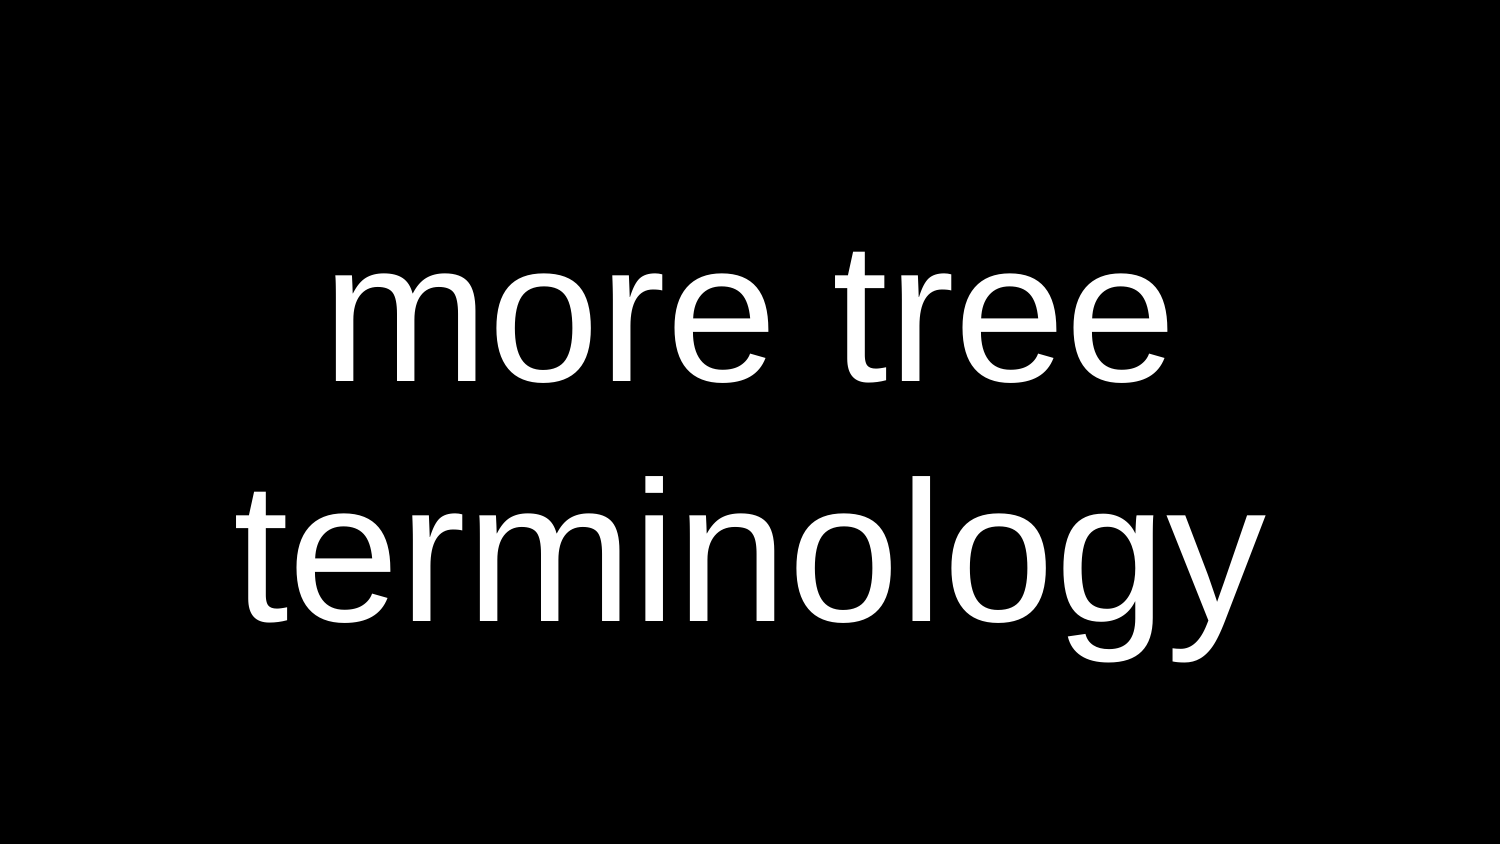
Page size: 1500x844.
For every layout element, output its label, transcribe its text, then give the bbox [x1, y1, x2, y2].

title more tree terminology [75, 351, 1425, 493]
